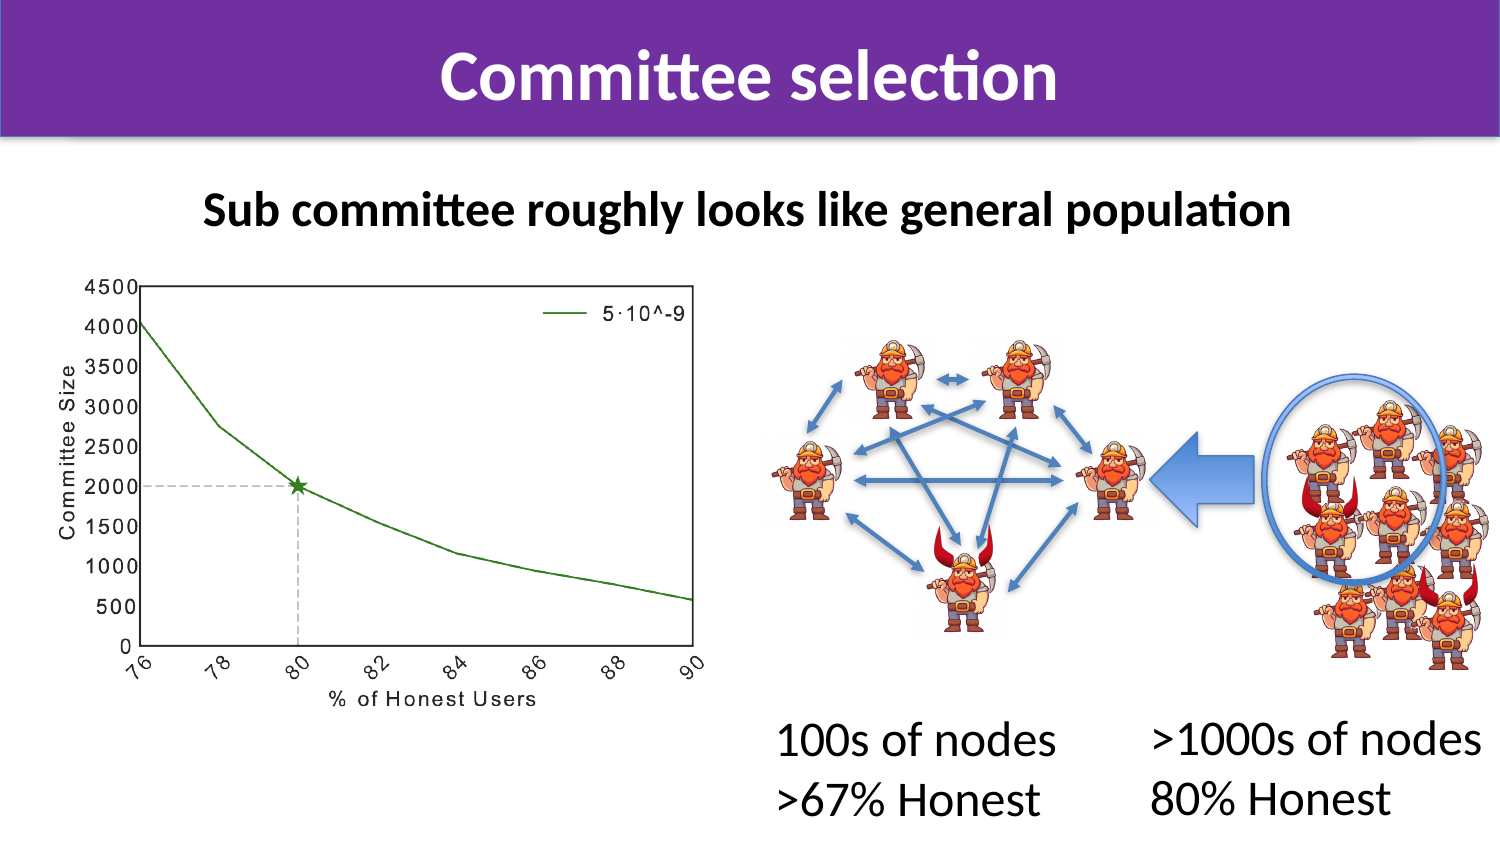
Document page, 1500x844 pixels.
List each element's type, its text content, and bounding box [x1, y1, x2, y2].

text_box 100s of nodes >67% Honest [759, 699, 1121, 835]
title Committee selection [75, 20, 1425, 123]
text_box Sub committee roughly looks like general population [188, 168, 1348, 244]
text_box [819, 332, 1500, 678]
picture [0, 273, 815, 737]
text_box >1000s of nodes 80% Honest [1135, 697, 1500, 833]
